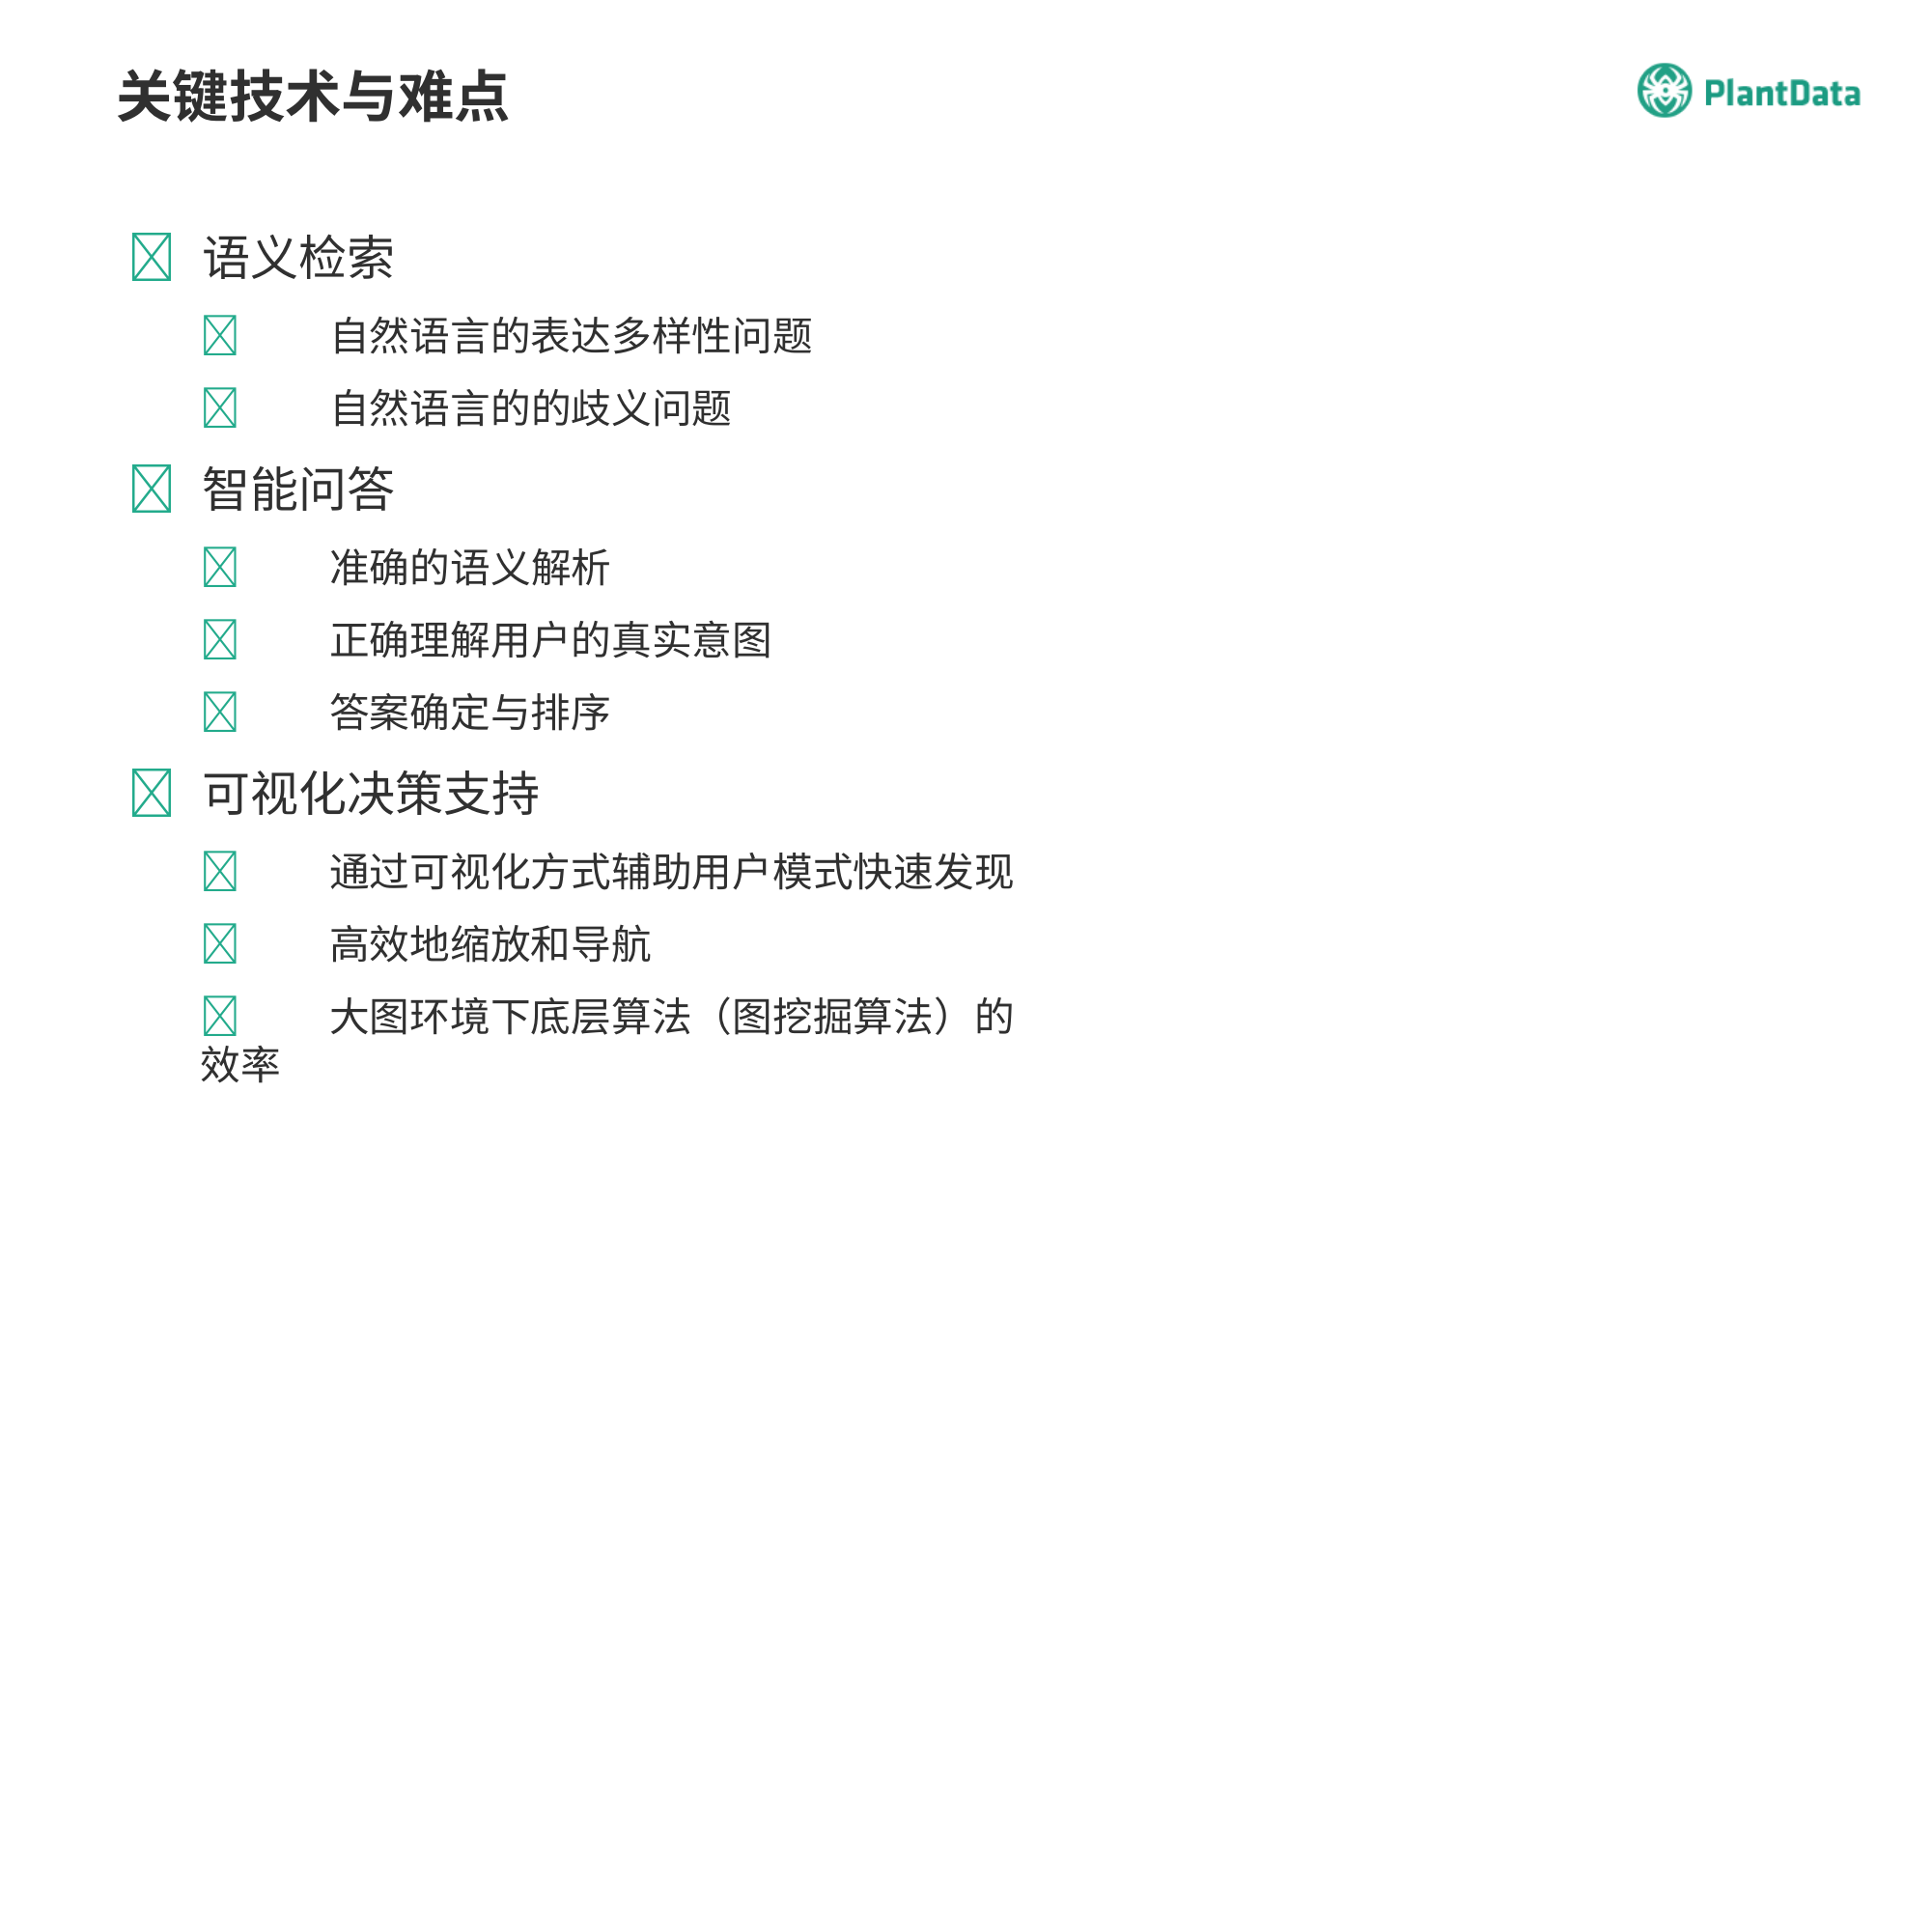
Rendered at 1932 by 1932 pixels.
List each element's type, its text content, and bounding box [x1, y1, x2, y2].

text_box 关键技术与难点 [114, 60, 514, 131]
text_box  语义检索  自然语言的表达多样性问题  自然语言的的歧义问题  智能问答  准确的语义解析  正确理解用户的真实意图  答案确定与排序  可视化决策支持  通过可视化方式辅助用户模式快速发现  高效地缩放和导航  大图环境下底层算法（图挖掘算法）的效率 [126, 227, 1022, 1043]
picture [1631, 59, 1866, 121]
